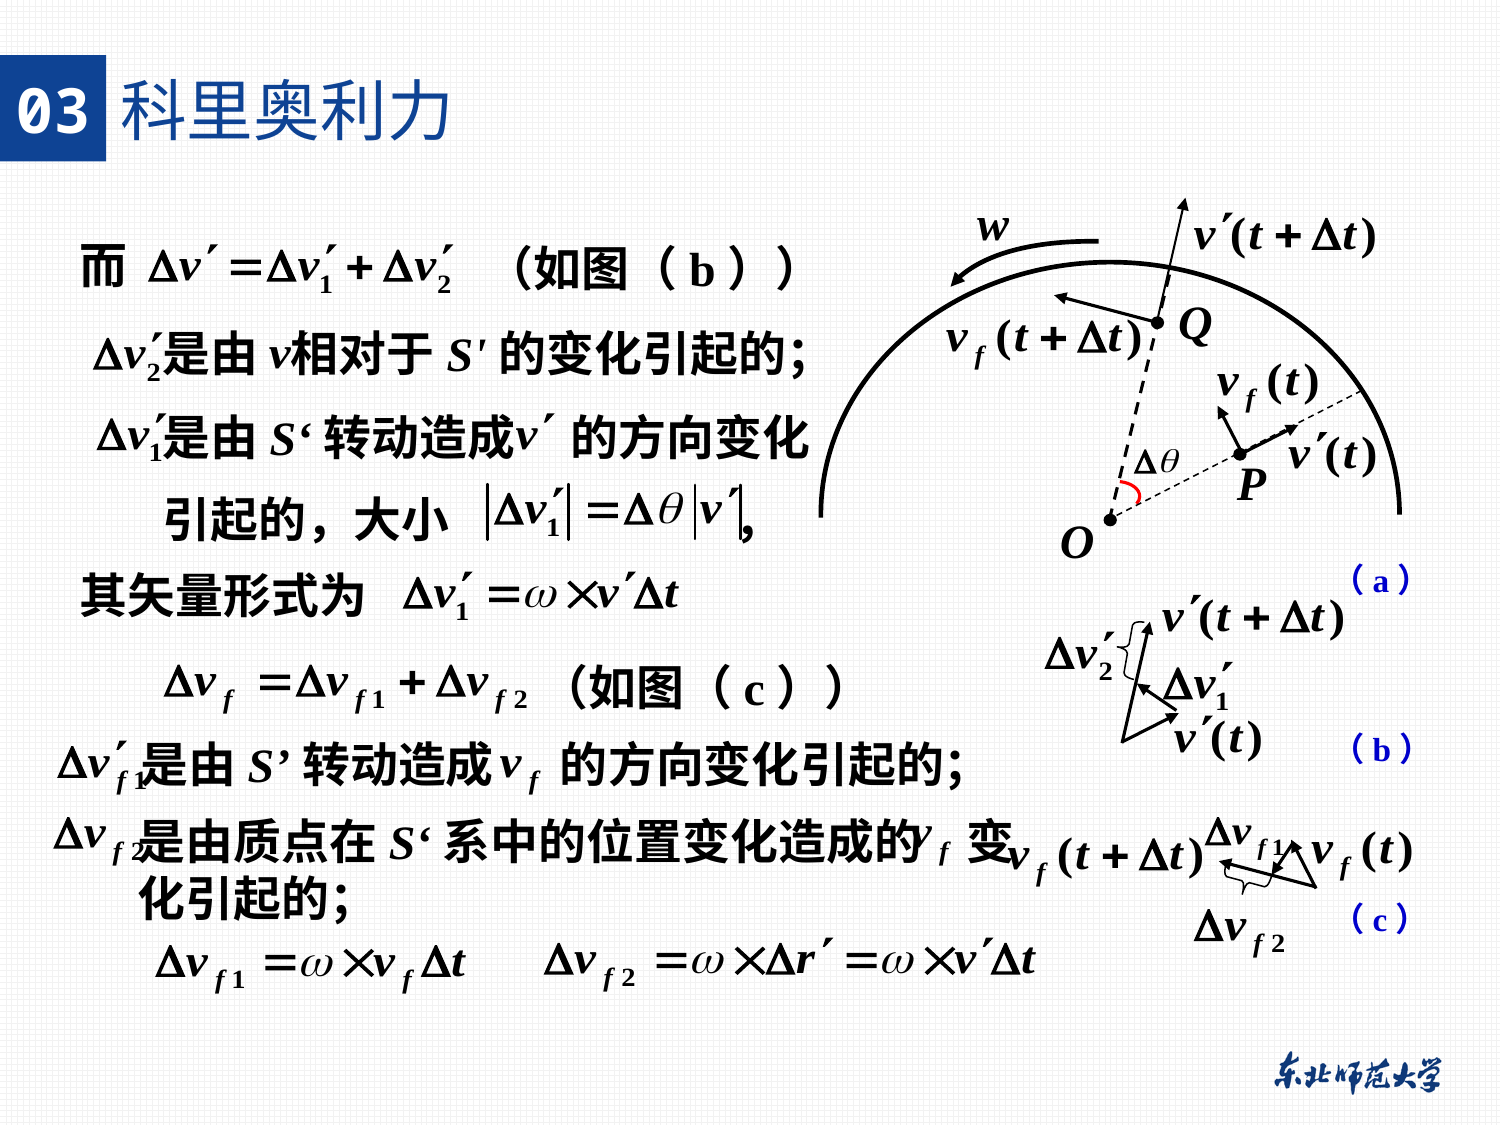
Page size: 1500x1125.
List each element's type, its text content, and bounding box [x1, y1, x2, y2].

text_box [1151, 317, 1163, 329]
picture [88, 404, 562, 473]
picture [478, 474, 754, 551]
text_box 是由质点在S‘系中的位置变化造成的 变化引起的； [122, 803, 1048, 934]
picture [1155, 652, 1270, 771]
picture [147, 930, 477, 1003]
text_box [950, 241, 1099, 306]
text_box 是由S‘转动造成 的方向变化 引起的，大小 ， [147, 400, 904, 555]
text_box [1157, 197, 1188, 320]
picture [1210, 349, 1329, 423]
text_box [1258, 297, 1382, 426]
text_box （如图（b）） [471, 230, 850, 303]
text_box [947, 291, 1081, 306]
text_box [1098, 262, 1169, 320]
text_box [1271, 869, 1283, 875]
text_box P [1222, 445, 1306, 518]
picture [85, 323, 316, 392]
picture [535, 928, 1046, 1001]
picture [1155, 589, 1353, 651]
text_box 是由S’转动造成 的方向变化引起的； [125, 727, 1033, 799]
text_box 是由 相对于S'的变化引起的； [147, 316, 904, 389]
picture [395, 562, 691, 631]
picture [1281, 426, 1385, 488]
text_box [1121, 621, 1154, 744]
text_box [1054, 292, 1096, 306]
text_box [1306, 435, 1400, 515]
text_box 其矢量形式为 [64, 558, 821, 631]
text_box Q [1163, 284, 1258, 357]
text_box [0, 55, 1275, 162]
text_box [1116, 481, 1140, 504]
picture [45, 731, 970, 875]
picture [140, 235, 461, 304]
picture [1000, 804, 1293, 967]
picture [1128, 441, 1188, 482]
text_box [1293, 841, 1304, 866]
text_box [1224, 869, 1272, 894]
text_box （a） （b） （c） [1316, 551, 1453, 945]
picture [1304, 817, 1424, 890]
picture [939, 306, 1149, 379]
text_box O [1045, 503, 1128, 576]
text_box （如图（c）） [538, 650, 904, 723]
picture [1036, 622, 1124, 692]
text_box [1228, 423, 1297, 445]
text_box [1136, 683, 1155, 696]
text_box [1166, 267, 1229, 284]
text_box 而 [64, 228, 313, 301]
text_box [1124, 621, 1145, 680]
text_box [852, 311, 1237, 517]
picture [155, 650, 538, 723]
text_box w [962, 185, 1046, 258]
picture [1186, 207, 1384, 269]
